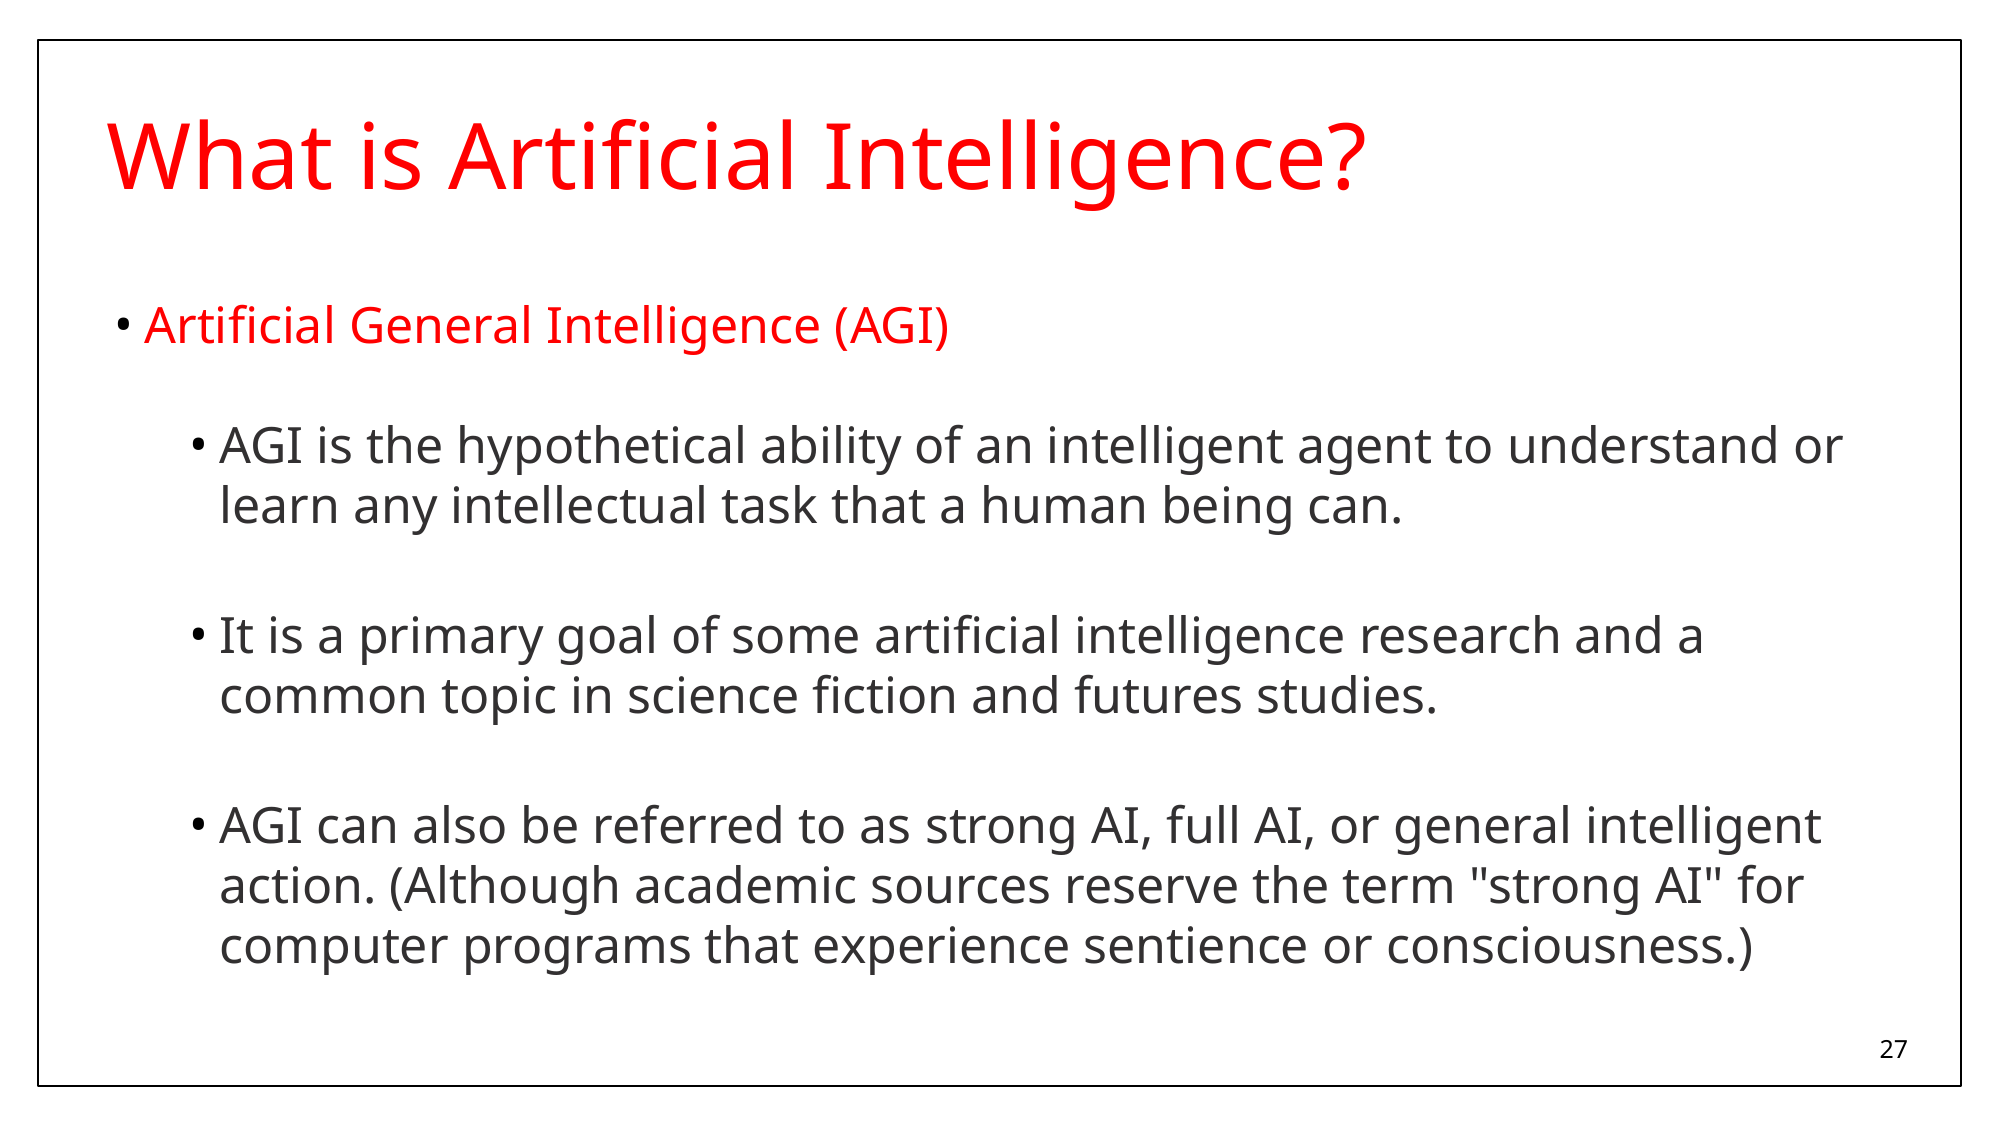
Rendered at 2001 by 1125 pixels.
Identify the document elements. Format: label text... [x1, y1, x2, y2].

list Artificial General Intelligence (AGI) AGI is the hypothetical ability of an intelligent agent to understand or learn any intellectual task that a human being can. It is a primary goal of some artificial intelligence research and a common topic in science fiction and futures studies. AGI can also be referred to as strong AI, full AI, or general intelligent action. (Although academic sources reserve the term "strong AI" for computer programs that experience sentience or consciousness.) [91, 286, 1924, 997]
slide_number 27 [1643, 1020, 1924, 1081]
title What is Artificial Intelligence? [91, 48, 1924, 271]
